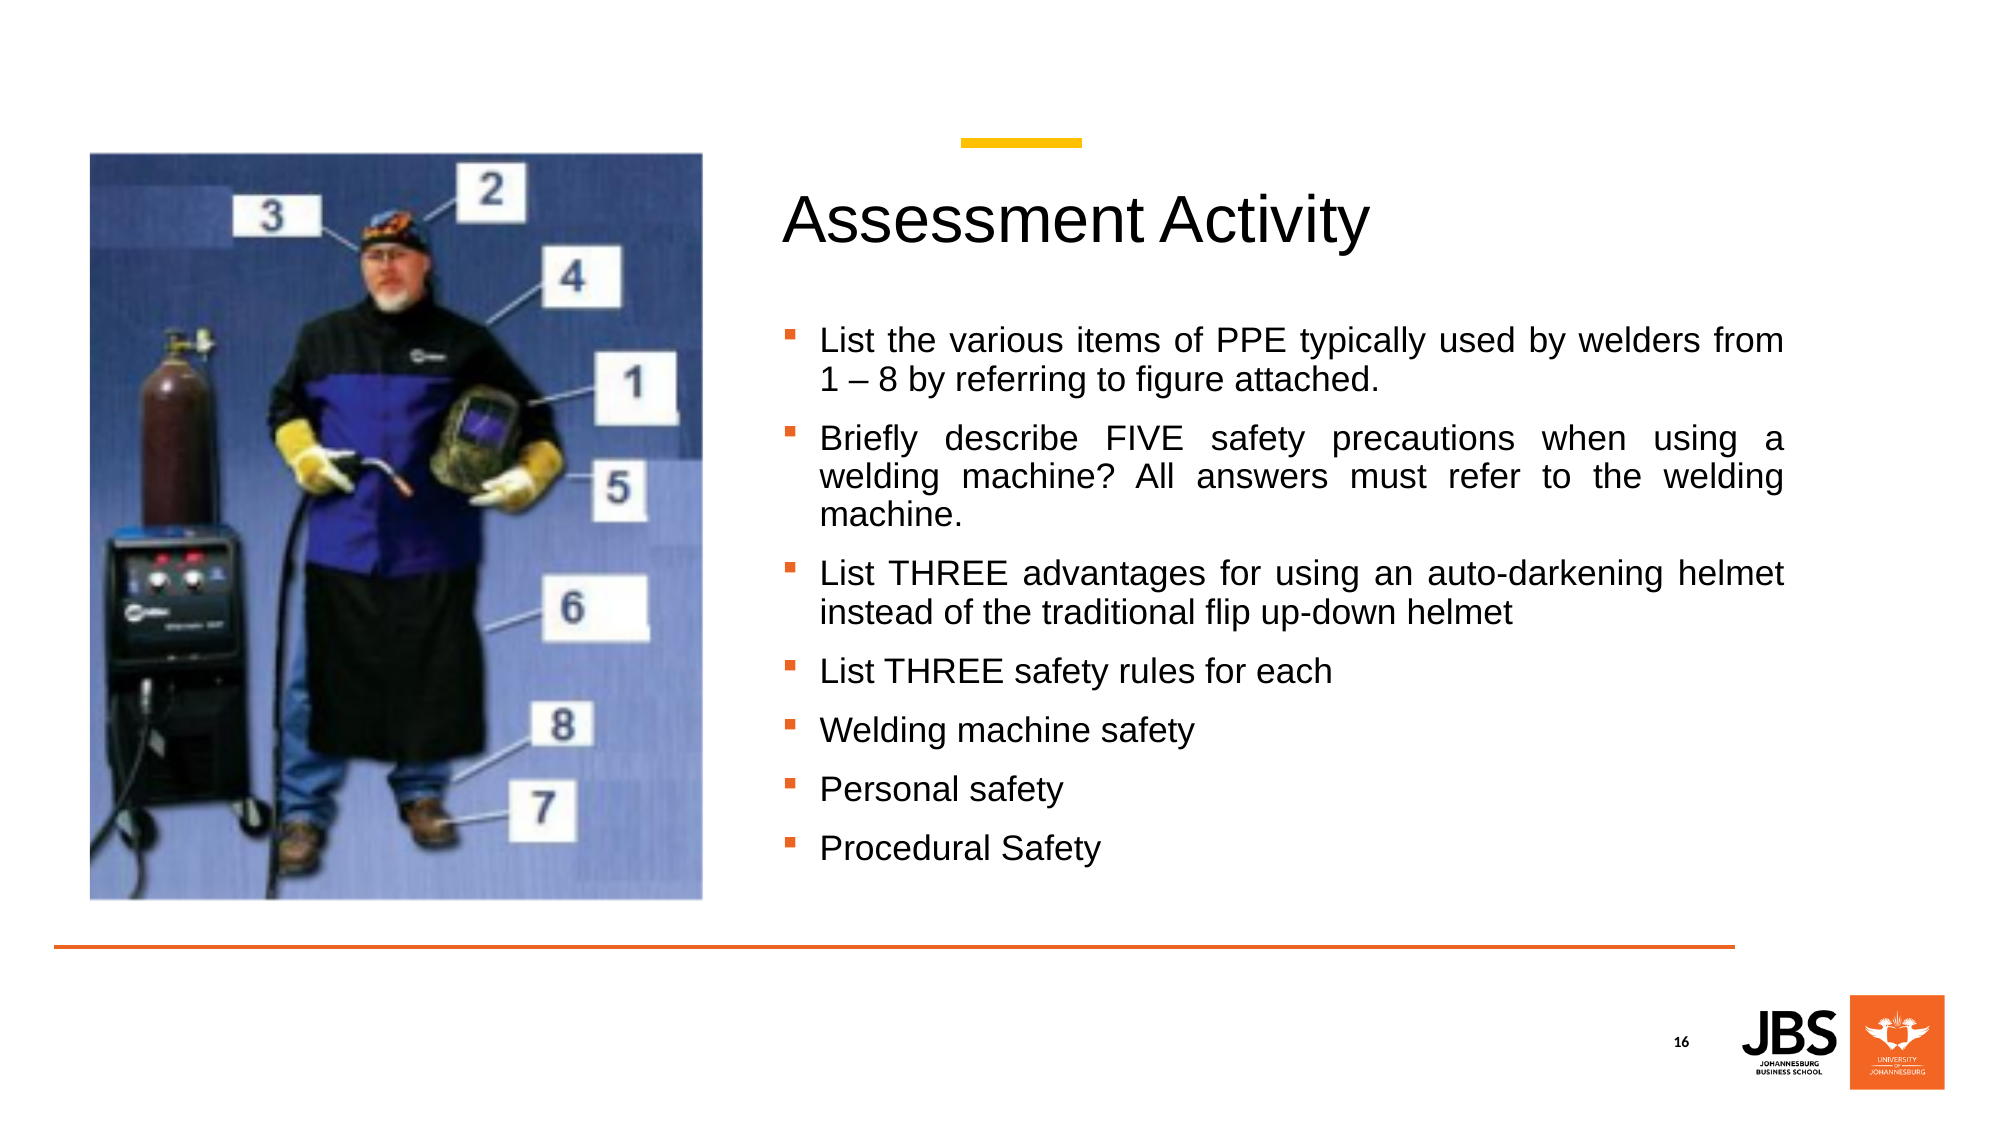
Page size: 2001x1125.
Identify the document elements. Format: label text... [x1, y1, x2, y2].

title Assessment Activity [767, 176, 1686, 314]
picture [1728, 981, 1958, 1103]
picture [89, 142, 704, 920]
list List the various items of PPE typically used by welders from 1 – 8 by referring to figure attached. Briefly describe FIVE safety precautions when using a welding machine? All answers must refer to the welding machine. List THREE advantages for using an auto-darkening helmet instead of the traditional flip up-down helmet List THREE safety rules for each Welding machine safety Personal safety Procedural Safety [767, 314, 1801, 900]
